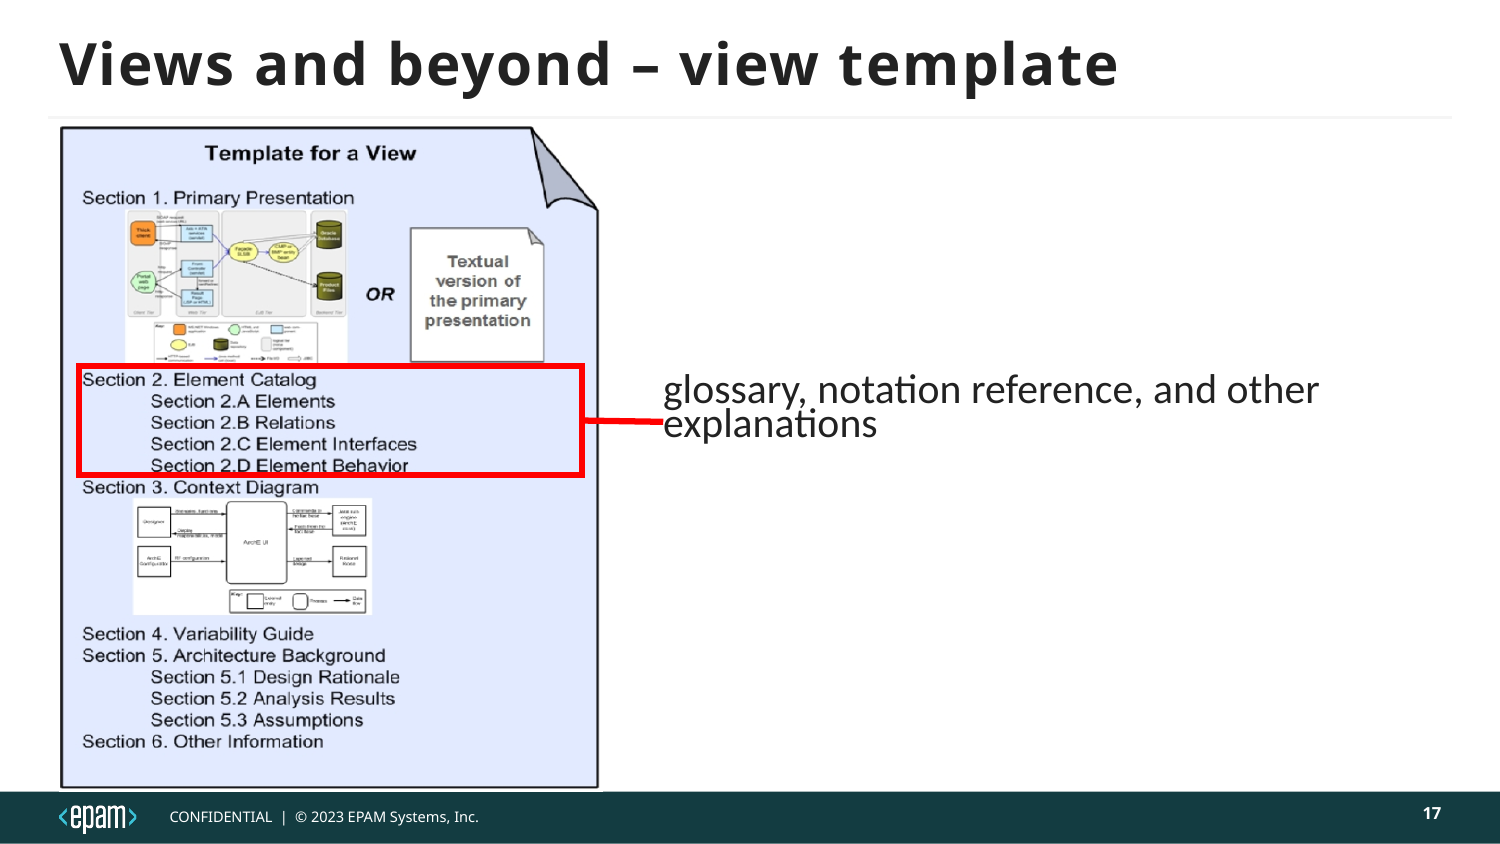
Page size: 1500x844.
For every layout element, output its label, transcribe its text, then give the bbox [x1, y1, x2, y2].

slide_number 17 [1216, 791, 1442, 844]
text_box glossary, notation reference, and other explanations [663, 379, 1453, 465]
title Views and beyond – view template [59, 37, 1442, 87]
picture [59, 126, 603, 792]
